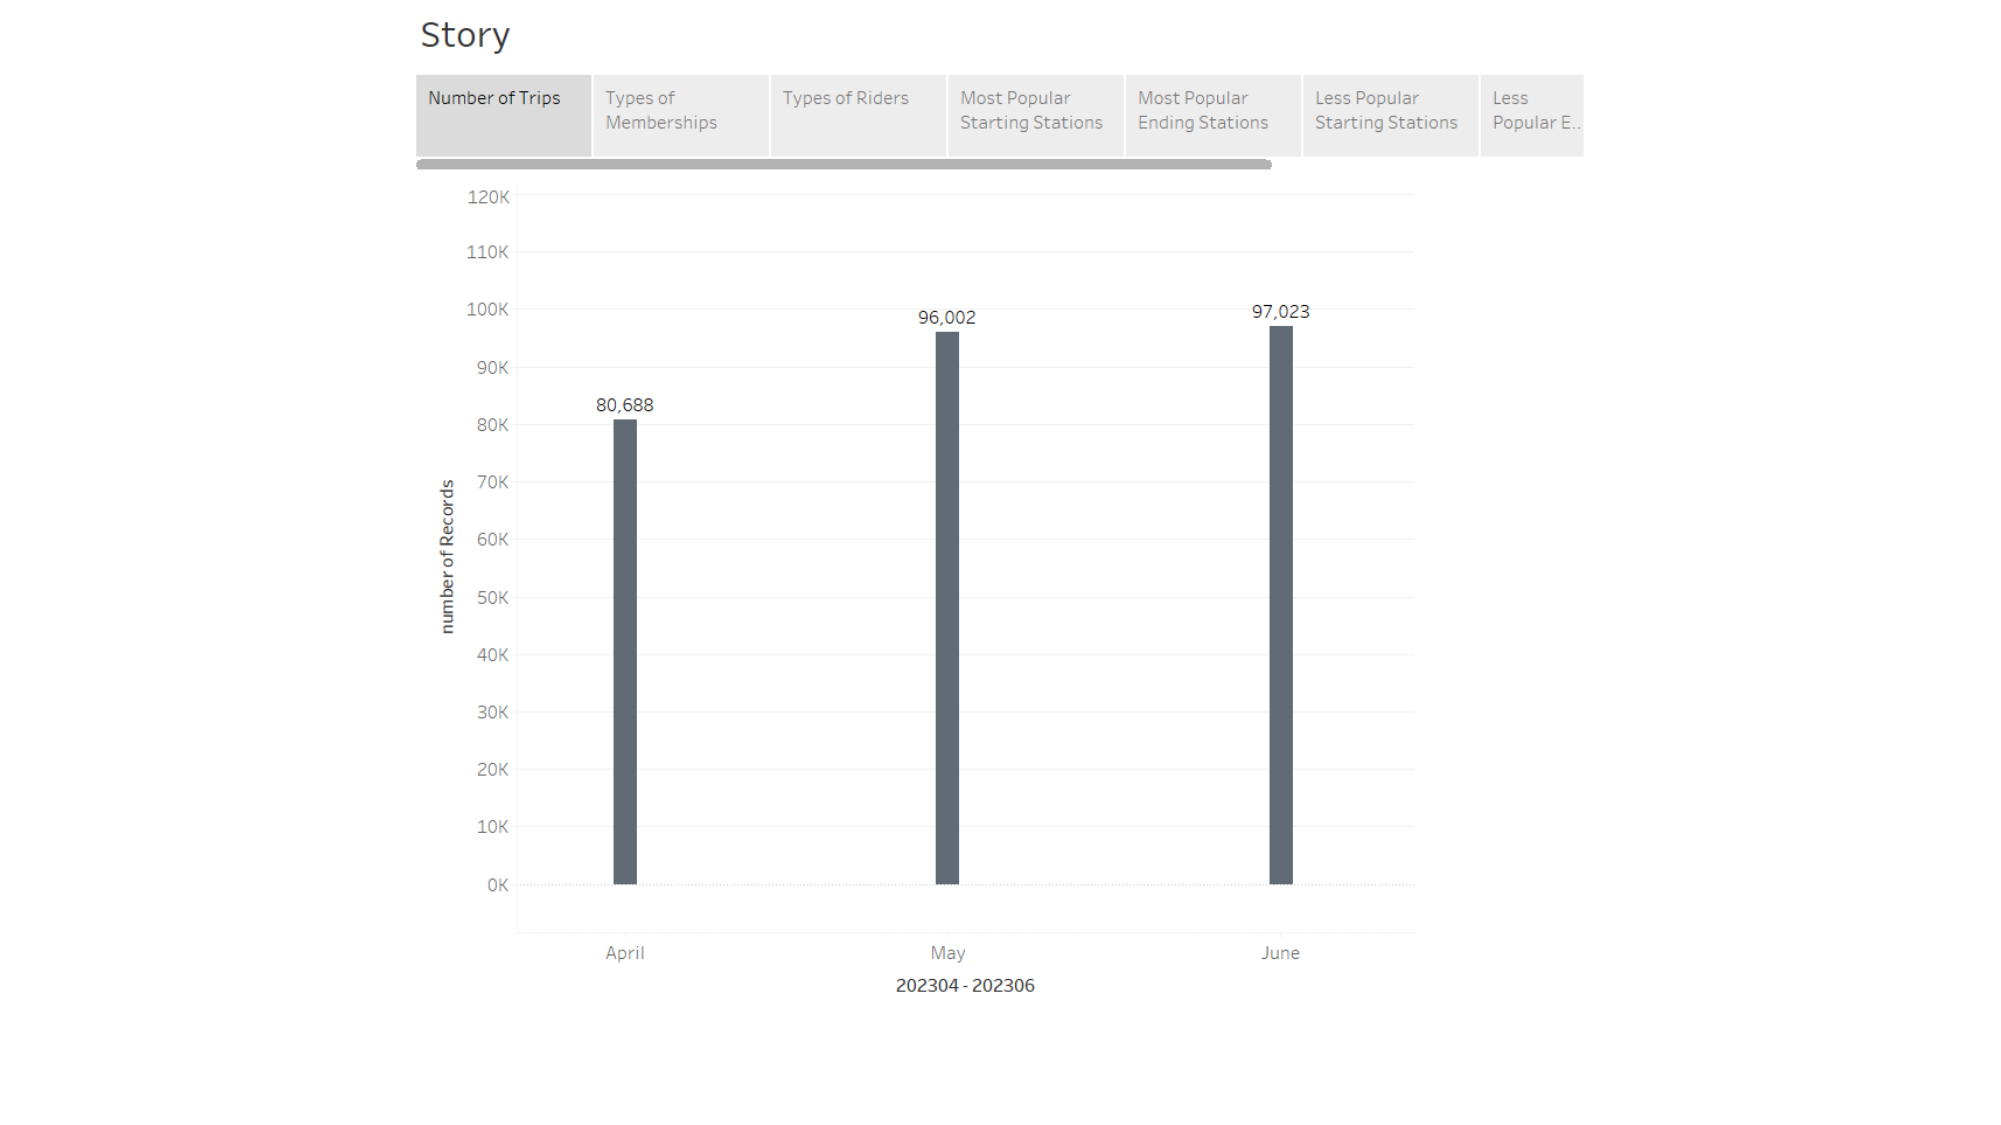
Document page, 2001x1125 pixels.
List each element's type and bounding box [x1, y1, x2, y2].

picture [407, 0, 1593, 1125]
